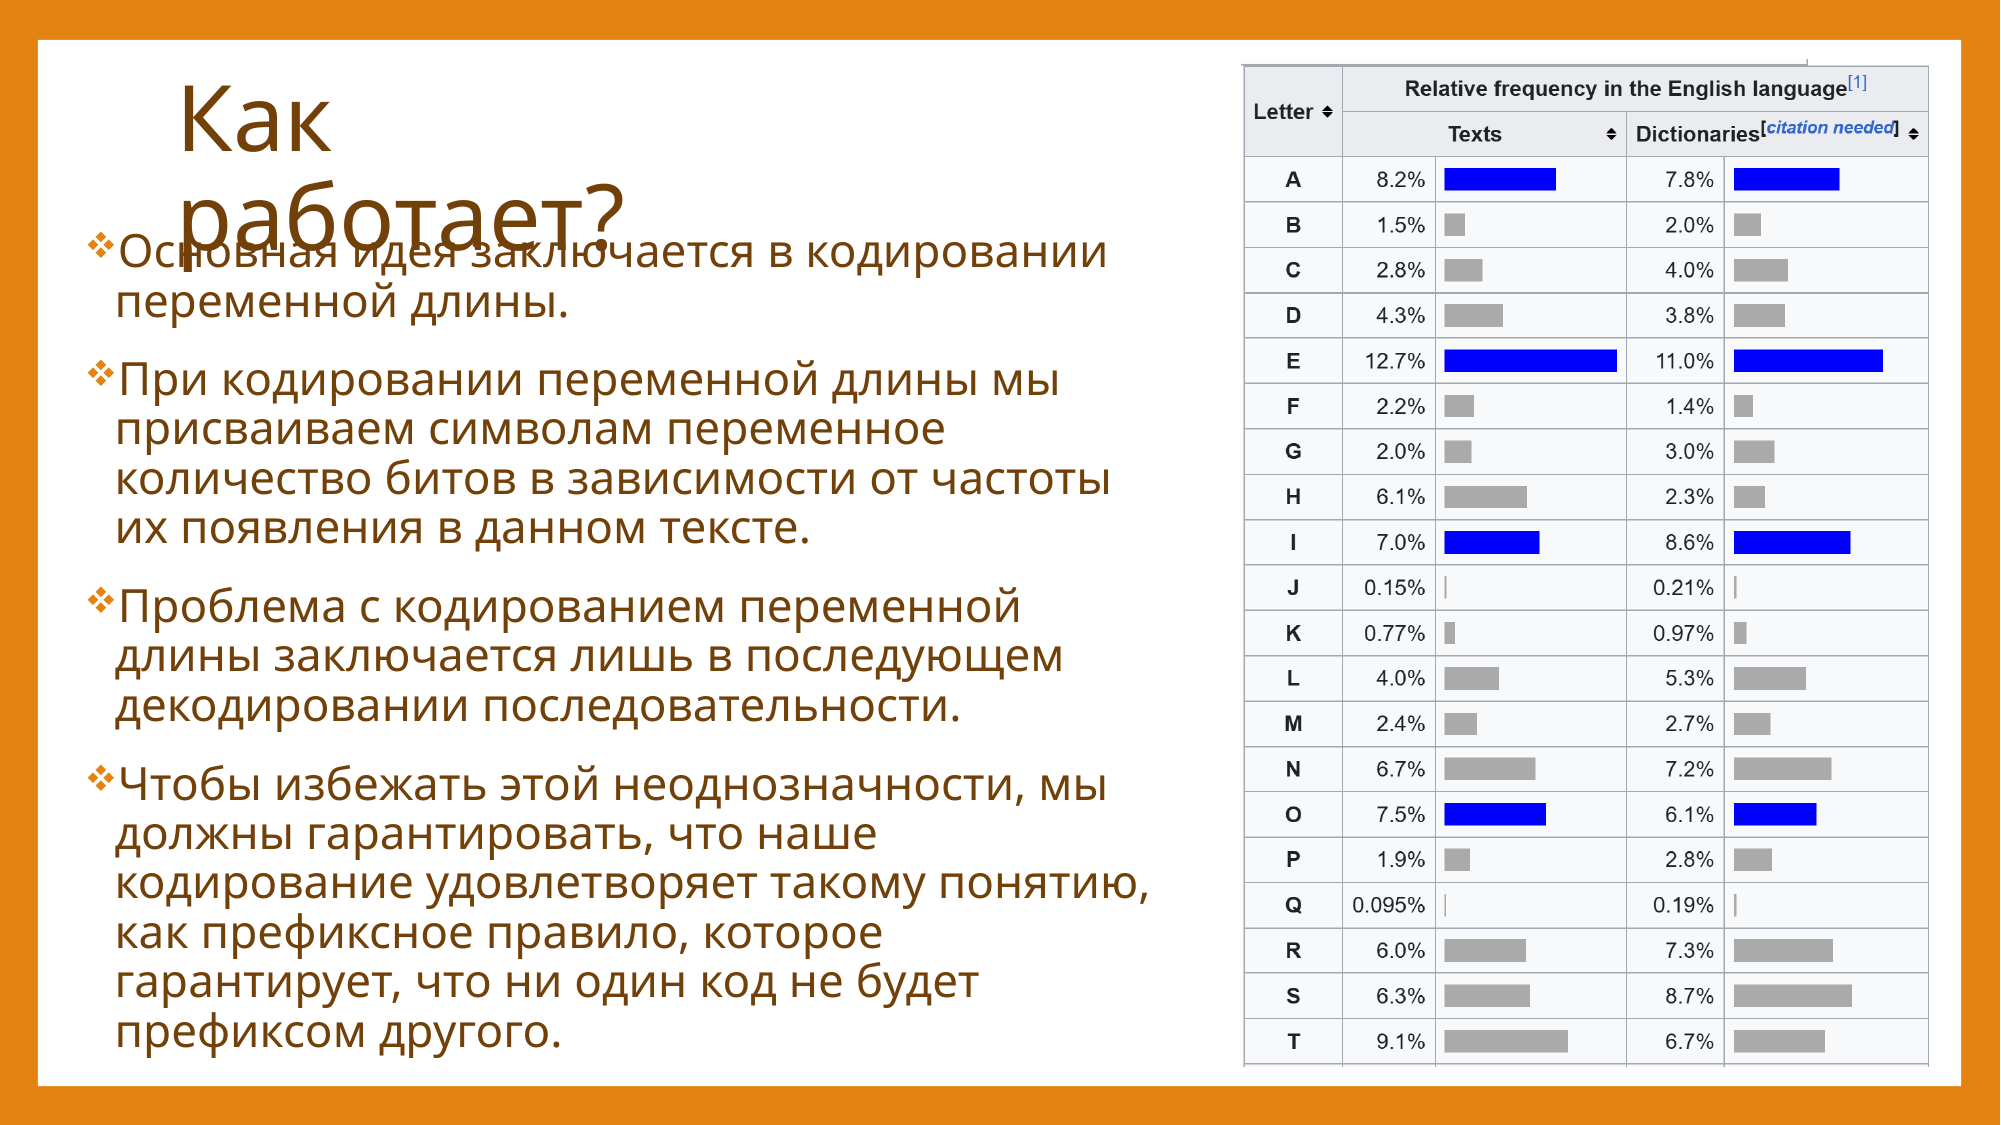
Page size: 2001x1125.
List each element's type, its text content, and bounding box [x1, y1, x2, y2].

list Основная идея заключается в кодировании переменной длины. При кодировании переменной длины мы присваиваем символам переменное количество битов в зависимости от частоты их появления в данном тексте. Проблема с кодированием переменной длины заключается лишь в последующем декодировании последовательности. Чтобы избежать этой неоднозначности, мы должны гарантировать, что наше кодирование удовлетворяет такому понятию, как префиксное правило, которое гарантирует, что ни один код не будет префиксом другого. [62, 220, 1167, 1074]
title Как работает? [161, 60, 782, 283]
picture [1241, 59, 1934, 1067]
